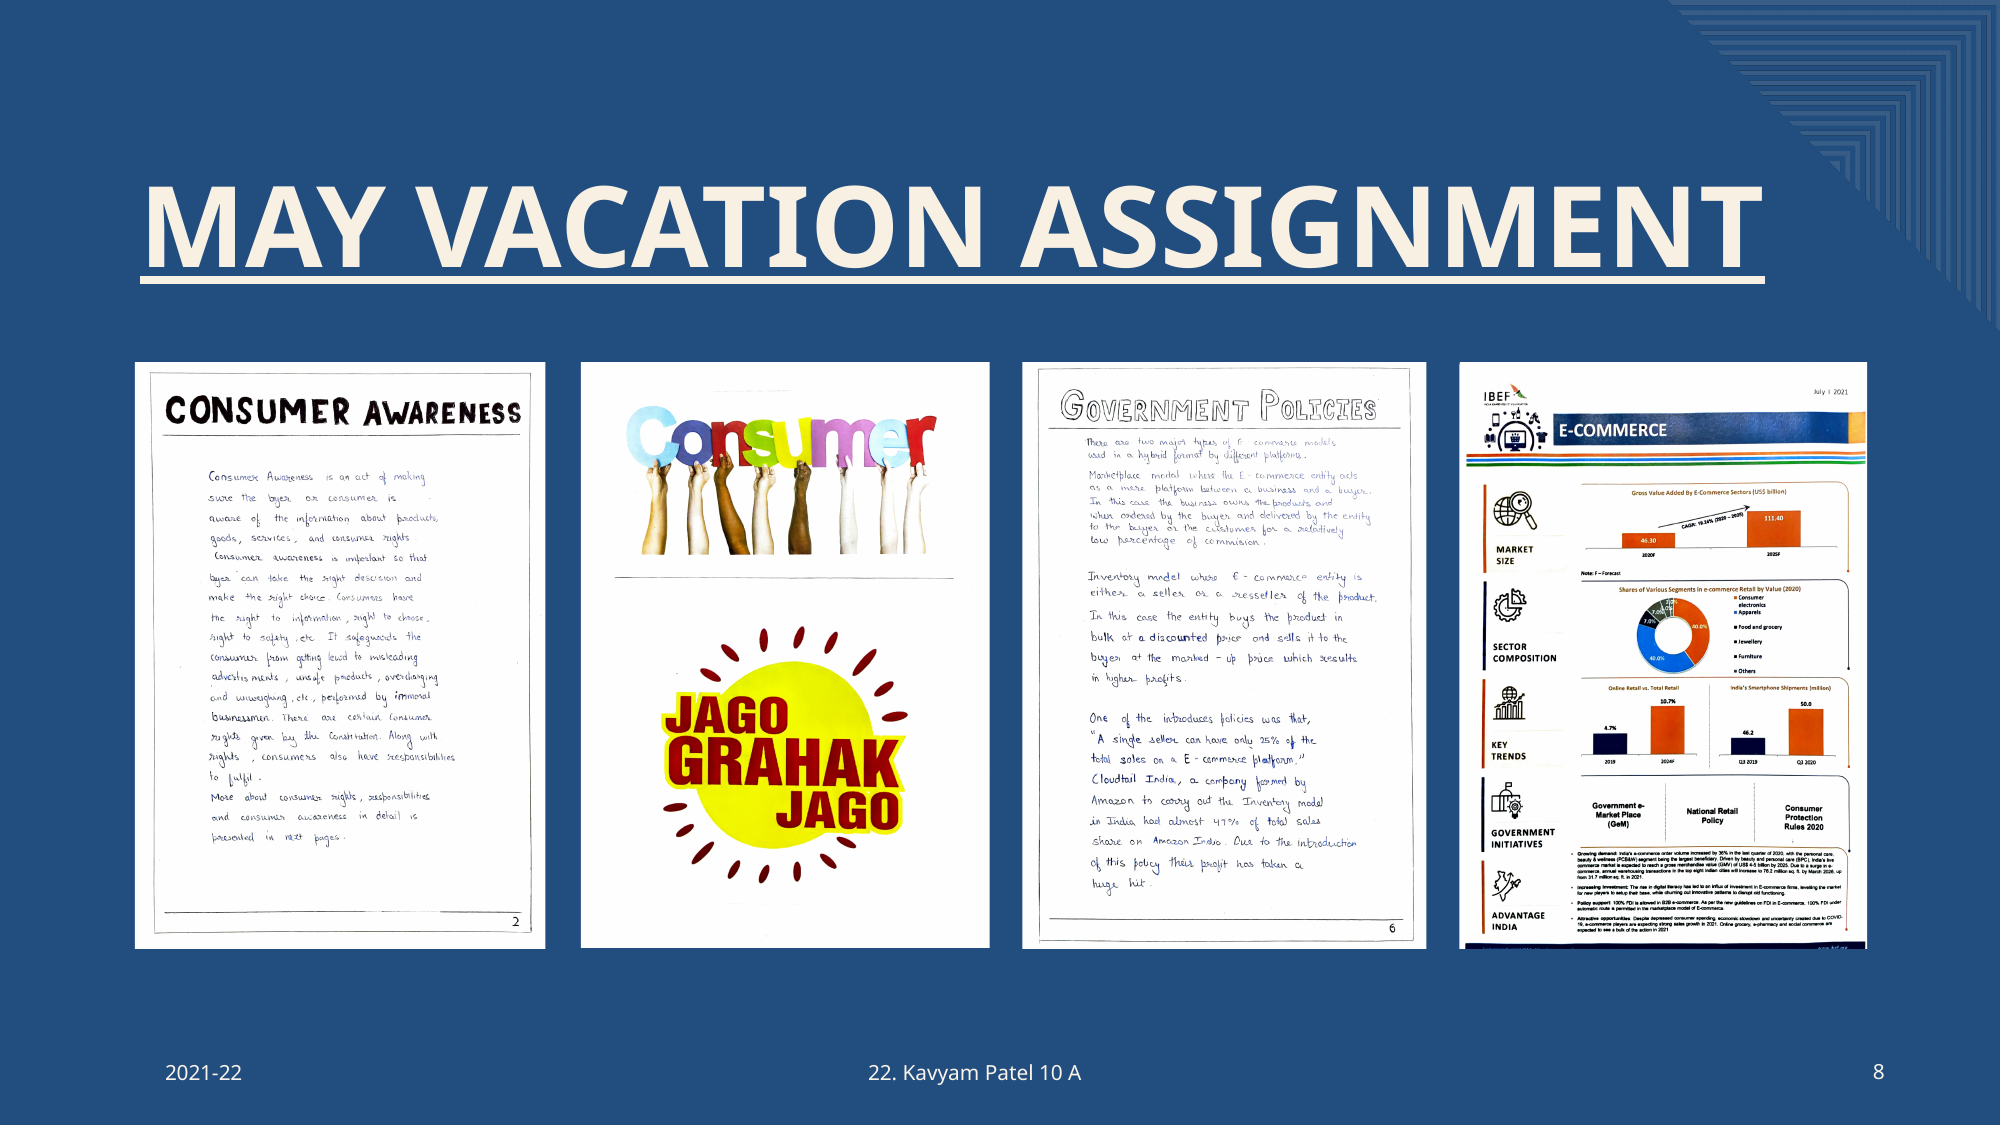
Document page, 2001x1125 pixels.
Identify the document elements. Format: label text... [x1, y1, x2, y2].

picture [134, 362, 546, 949]
footer 22. Kavyam Patel 10 A [787, 1042, 1163, 1103]
slide_number 8 [1824, 1042, 1900, 1103]
picture [1459, 362, 1868, 949]
picture [1022, 362, 1427, 949]
slide_number 2021-22 [150, 1042, 330, 1103]
picture [1667, 0, 2000, 333]
picture [580, 362, 990, 949]
title May Vacation Assignment [124, 149, 1825, 363]
